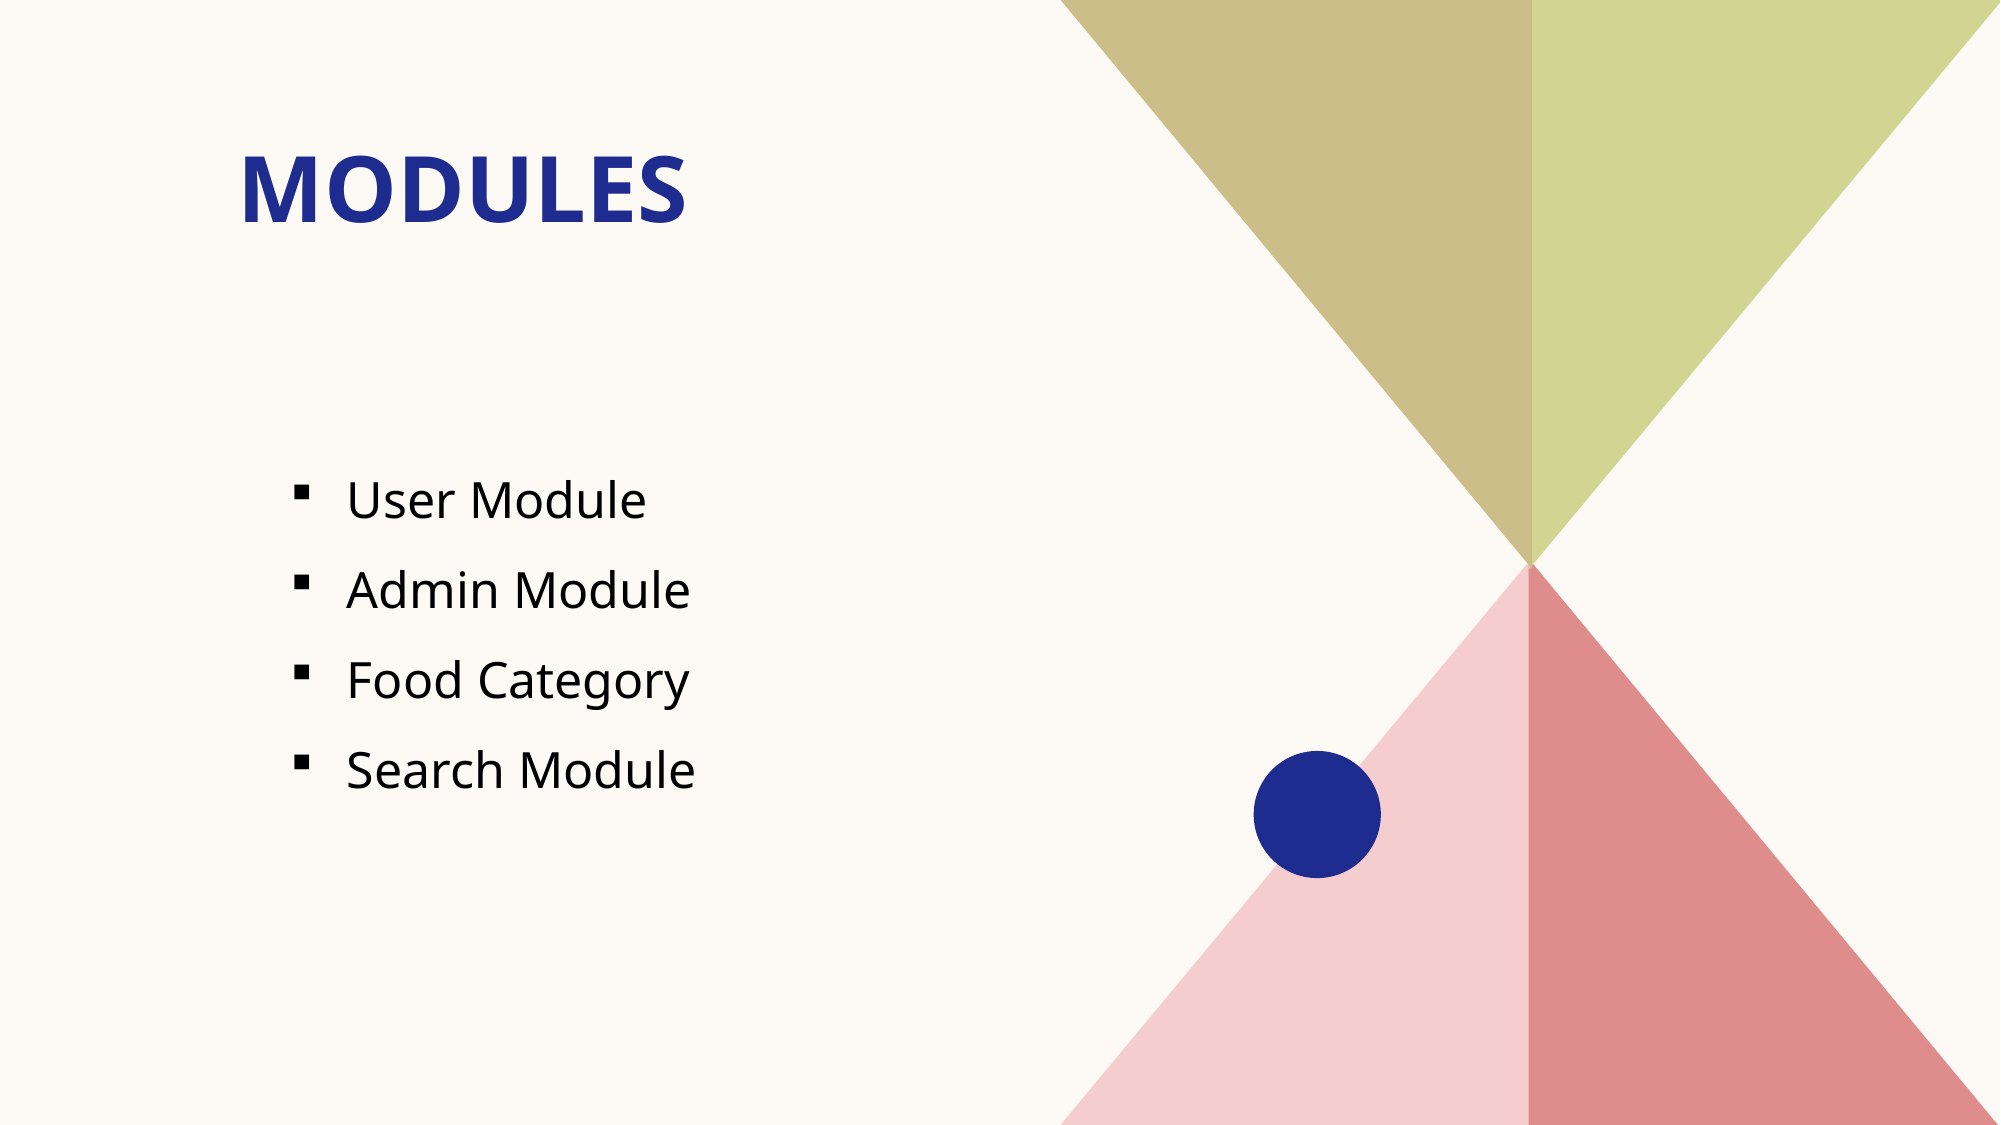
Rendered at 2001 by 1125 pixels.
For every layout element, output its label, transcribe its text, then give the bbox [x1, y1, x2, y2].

title Modules [104, 122, 1180, 438]
list User Module Admin Module Food Category Search Module [275, 430, 1537, 944]
